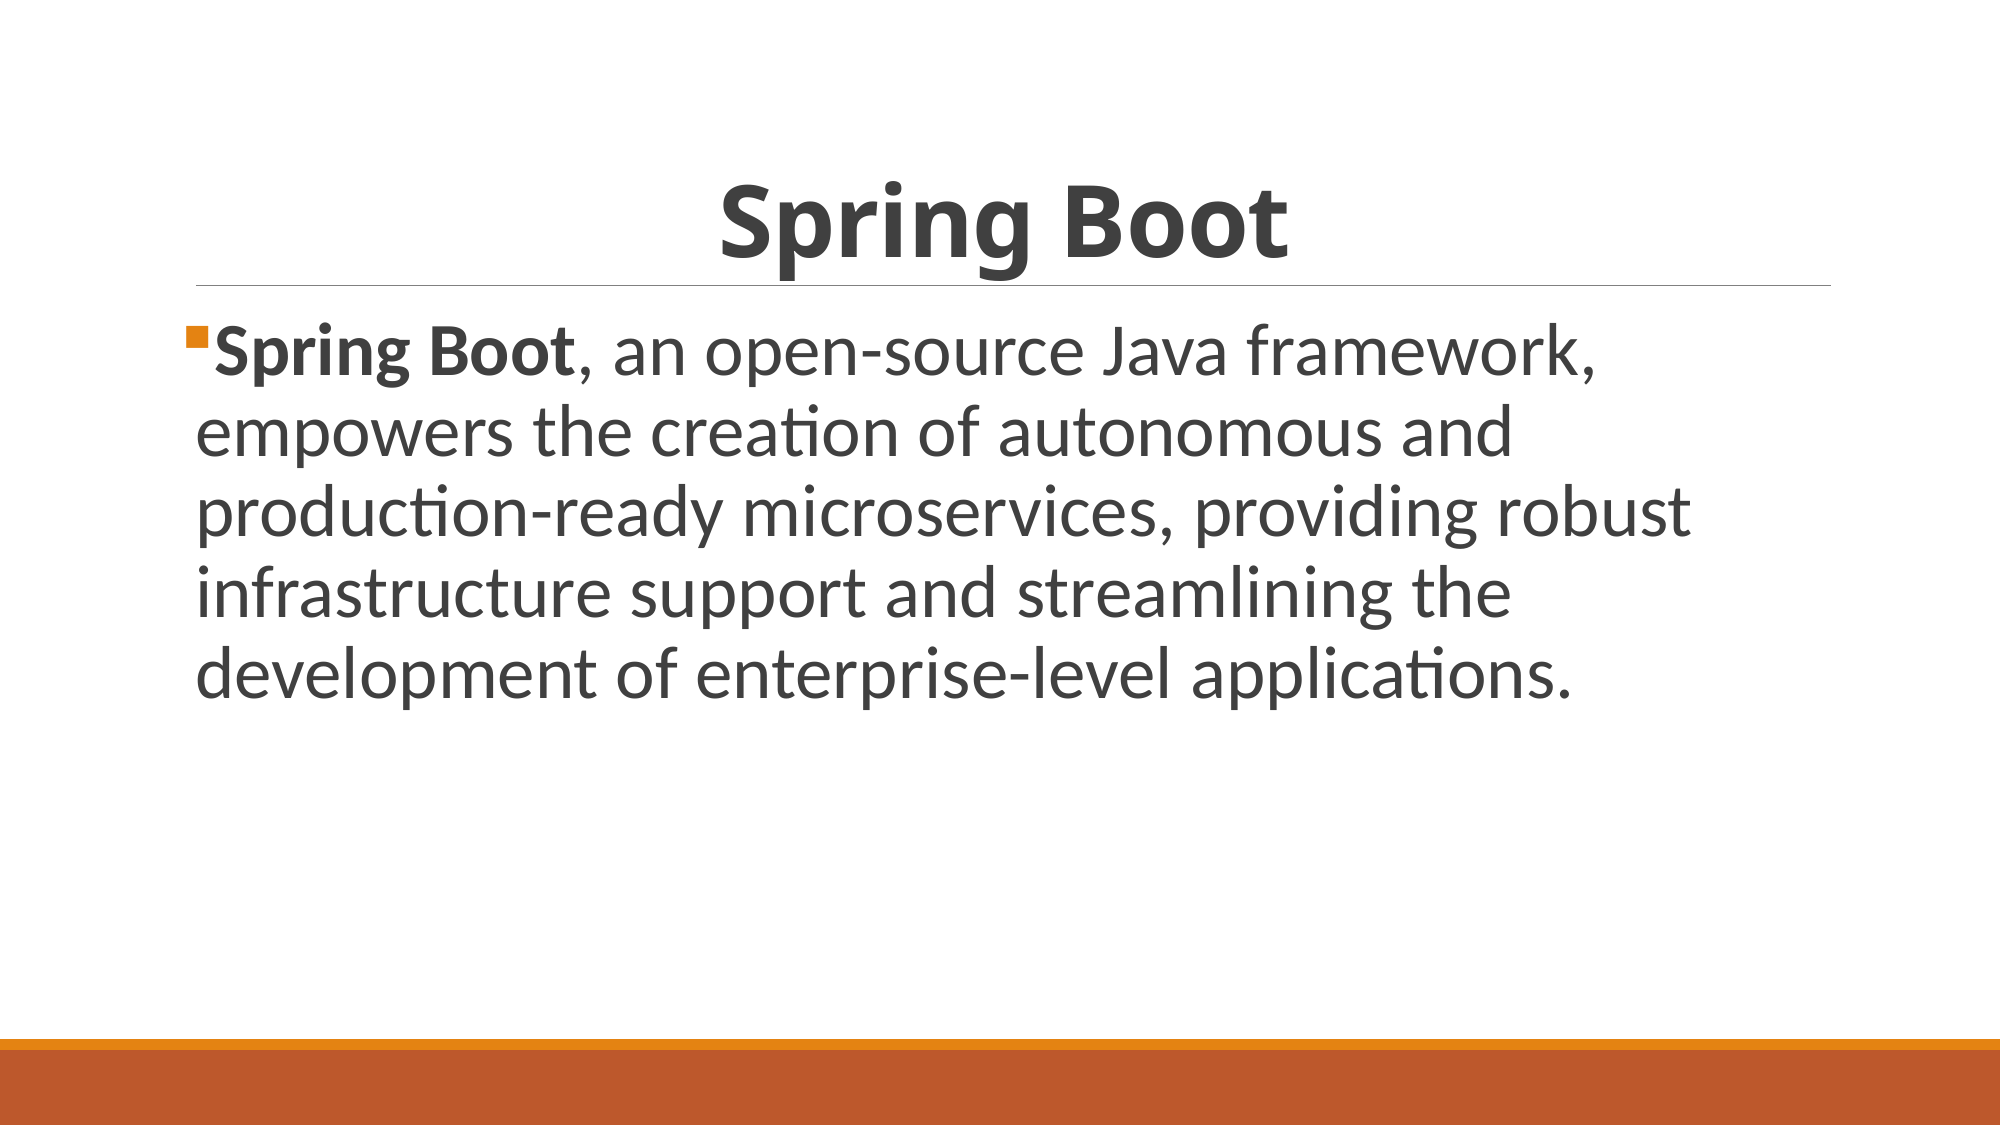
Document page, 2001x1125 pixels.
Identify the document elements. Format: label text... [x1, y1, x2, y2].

title Spring Boot [180, 47, 1830, 285]
list Spring Boot, an open-source Java framework, empowers the creation of autonomous and production-ready microservices, providing robust infrastructure support and streamlining the development of enterprise-level applications. [180, 302, 1830, 963]
